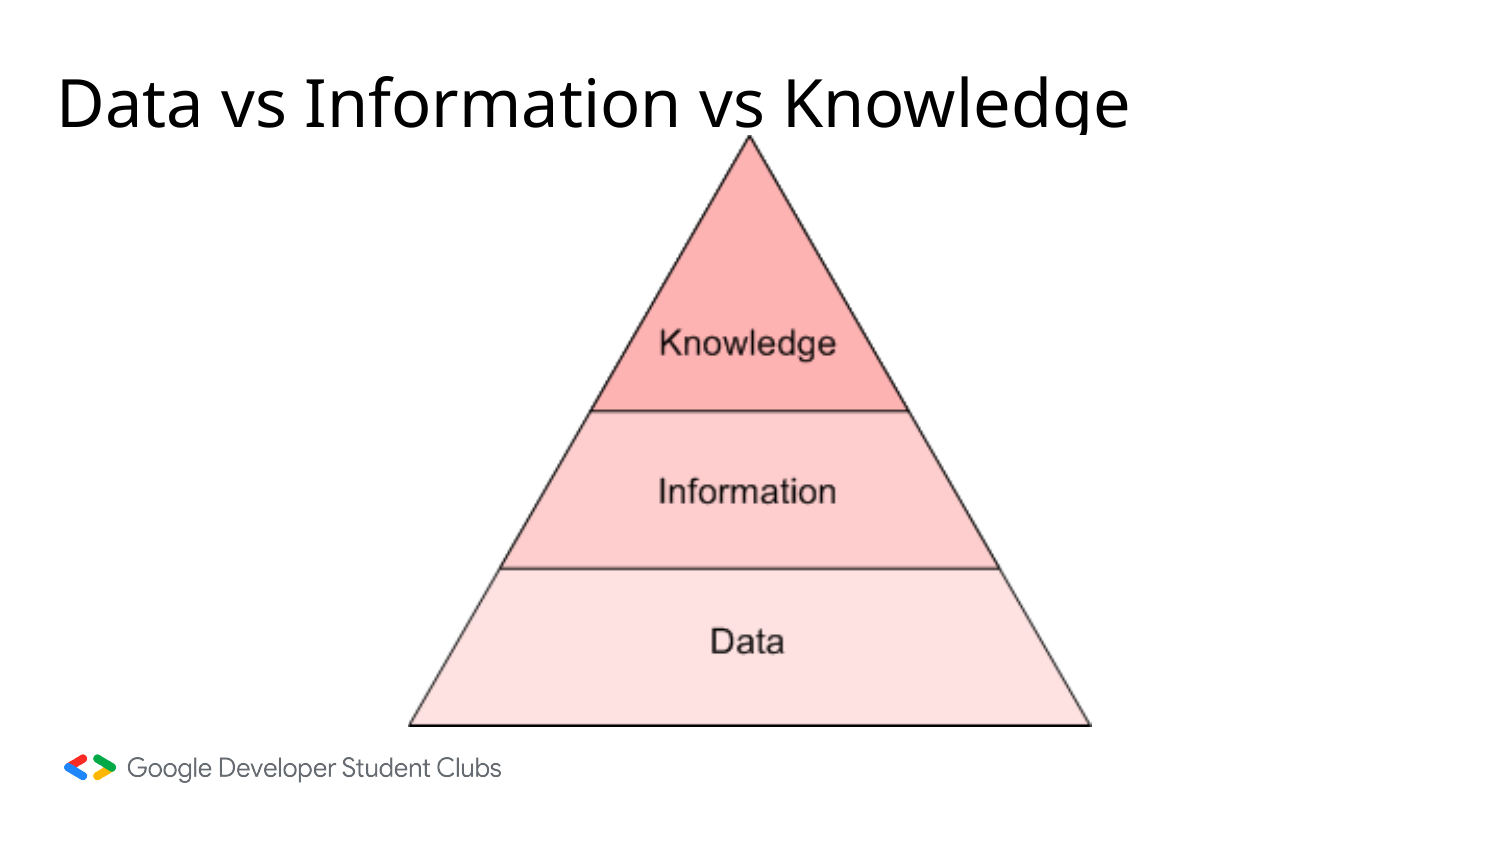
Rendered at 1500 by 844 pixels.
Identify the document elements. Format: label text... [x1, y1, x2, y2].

picture [64, 754, 501, 783]
picture [408, 135, 1092, 728]
title Data vs Information vs Knowledge [51, 54, 1449, 149]
